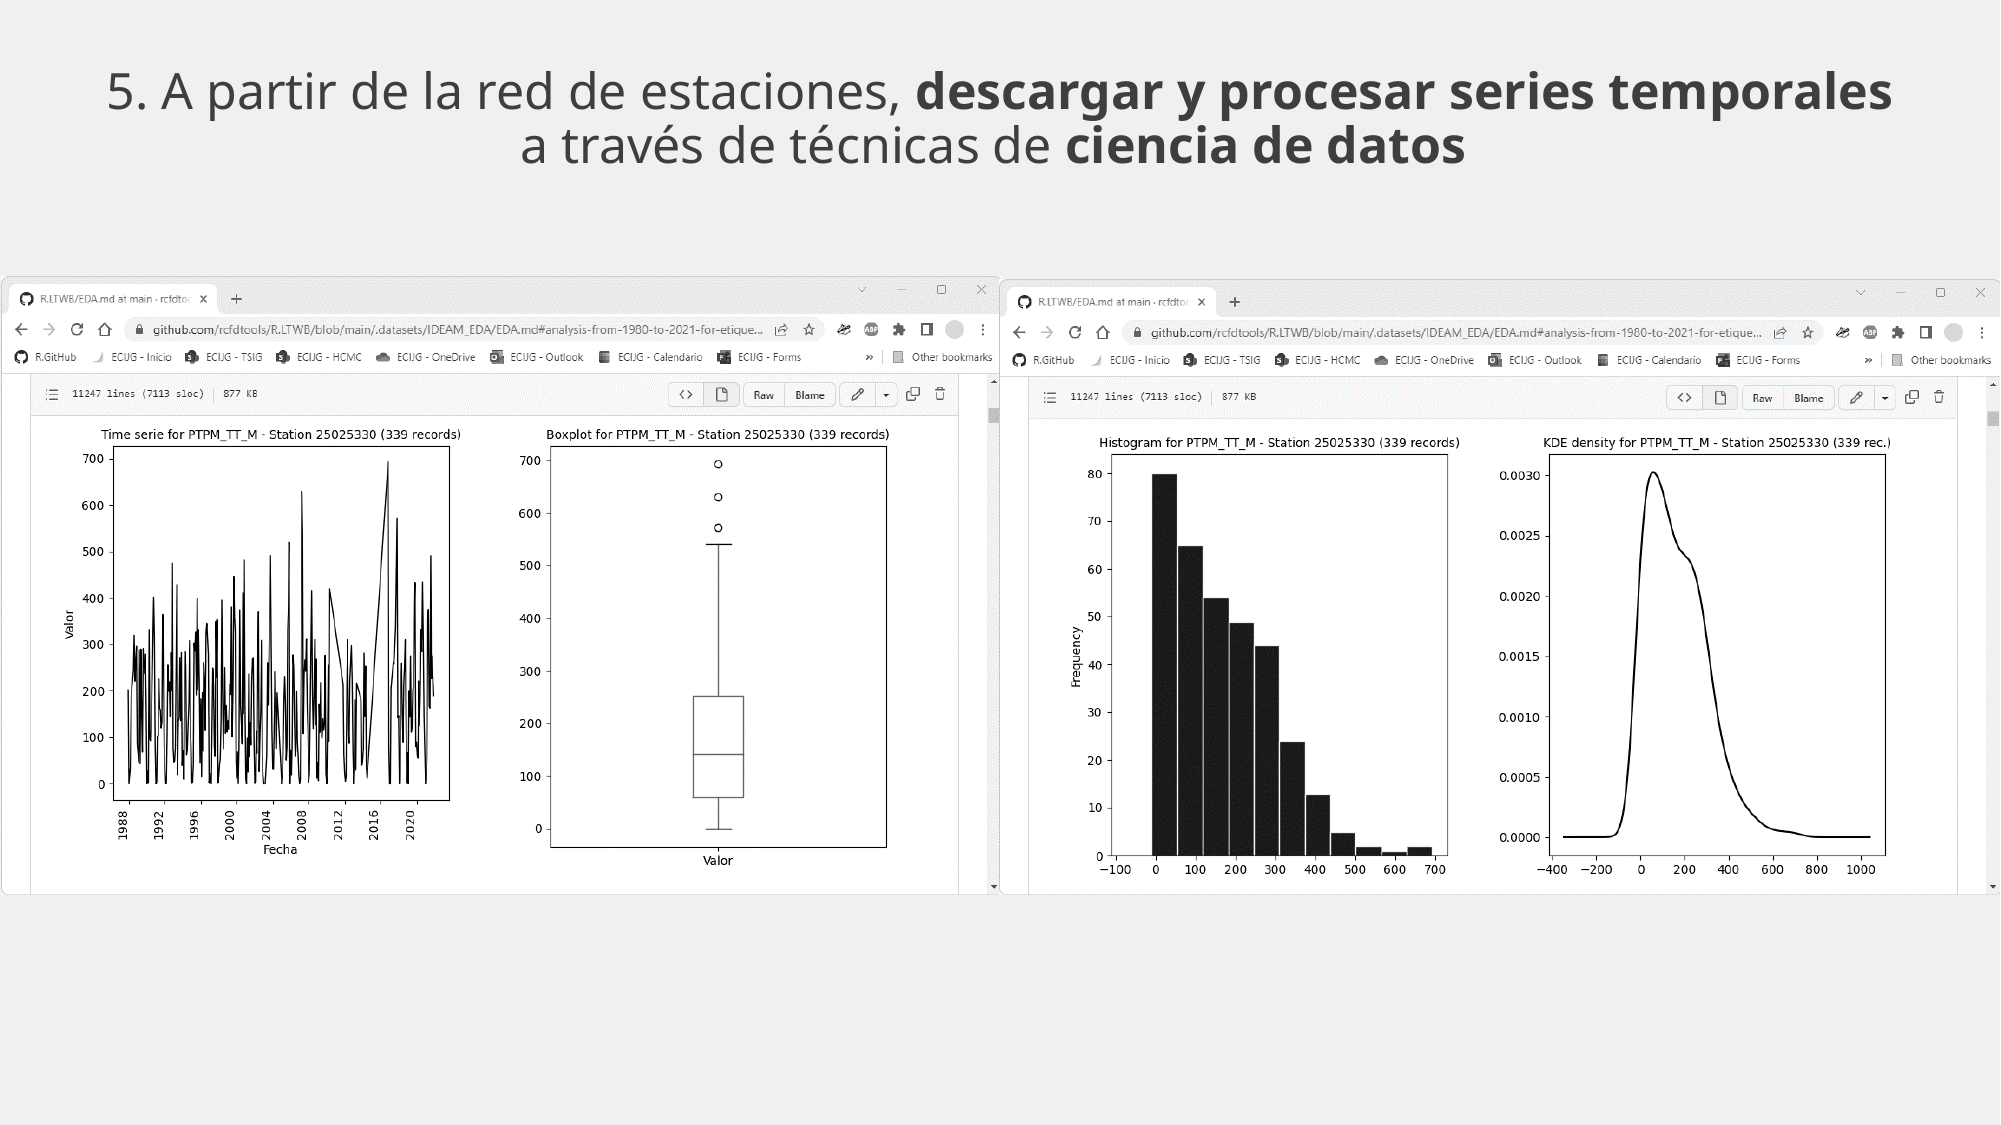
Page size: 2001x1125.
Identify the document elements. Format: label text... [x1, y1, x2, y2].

title 5. A partir de la red de estaciones, descargar y procesar series temporales a través de técnicas de ciencia de datos [84, 59, 1916, 192]
picture [0, 276, 2000, 896]
